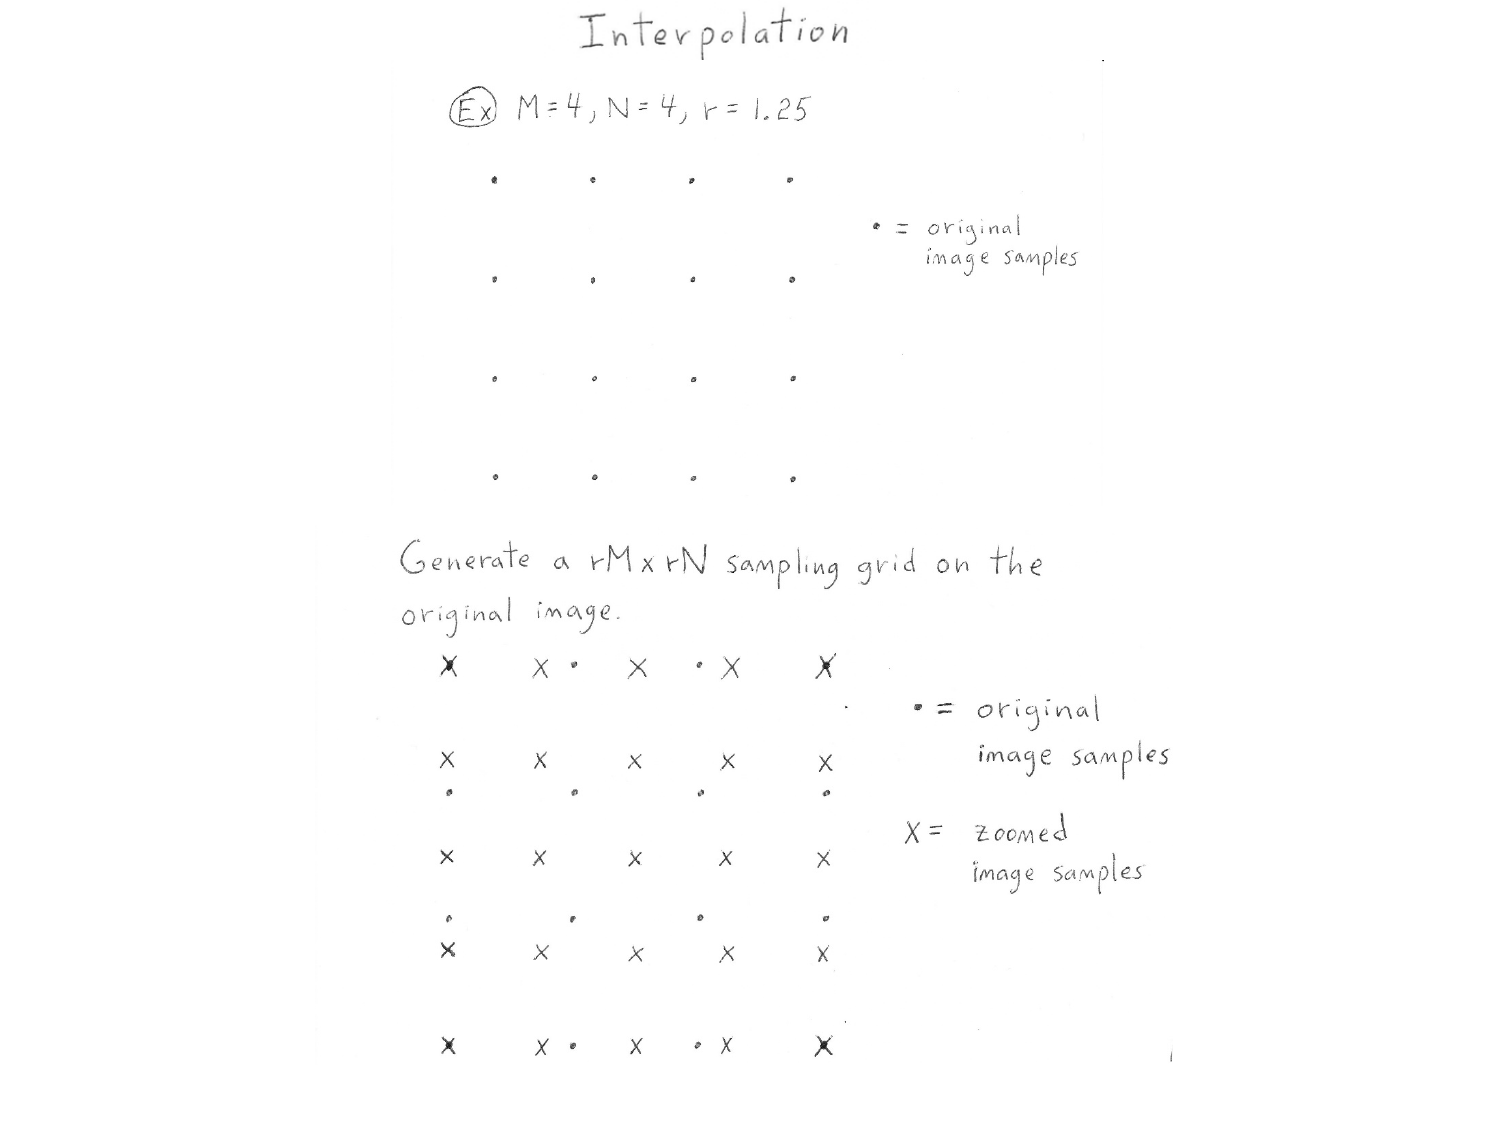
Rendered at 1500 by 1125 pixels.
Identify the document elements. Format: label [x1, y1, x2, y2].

picture [315, 524, 1173, 1066]
picture [390, 0, 1110, 506]
